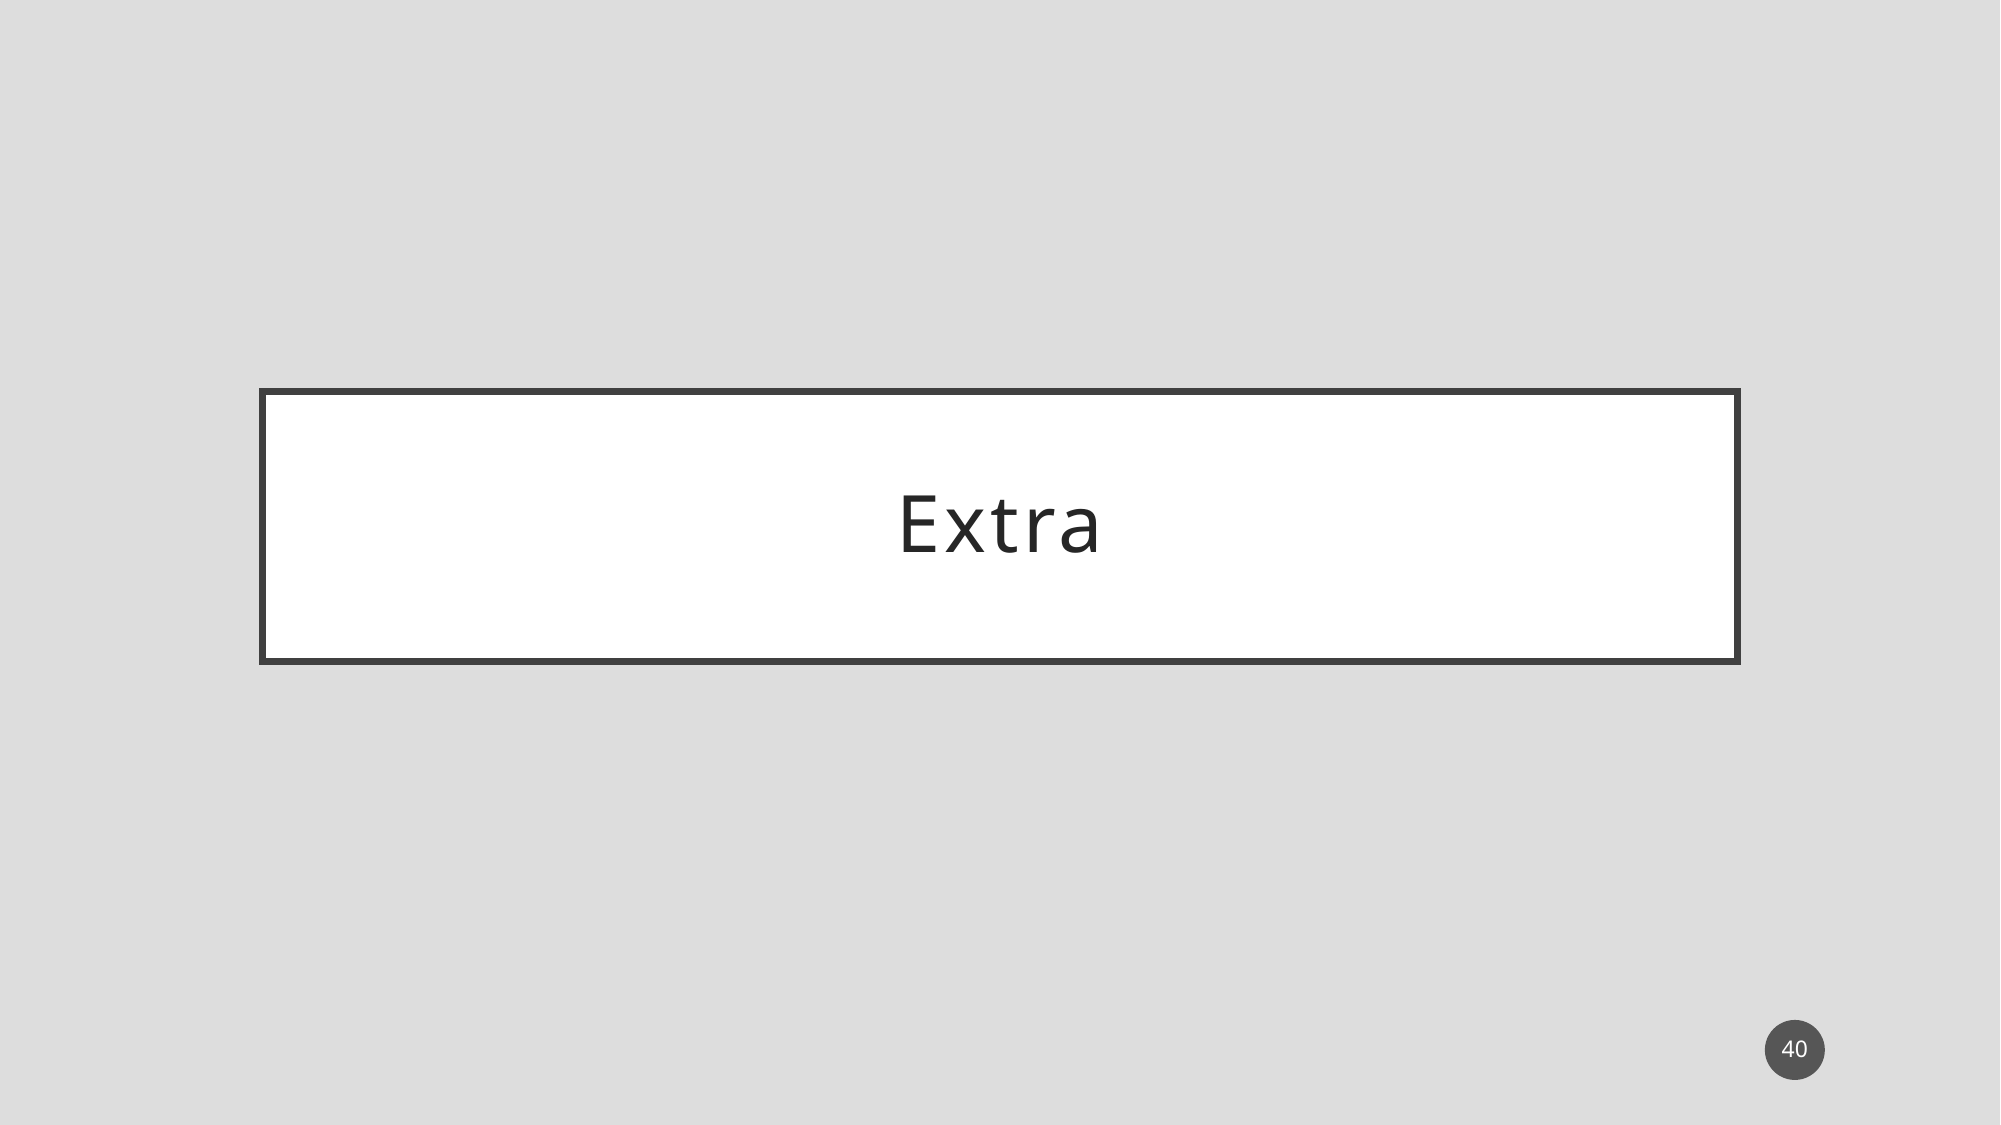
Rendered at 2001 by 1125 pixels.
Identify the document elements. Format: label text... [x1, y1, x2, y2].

slide_number 40 [1764, 1019, 1825, 1080]
title Extra [259, 388, 1741, 665]
